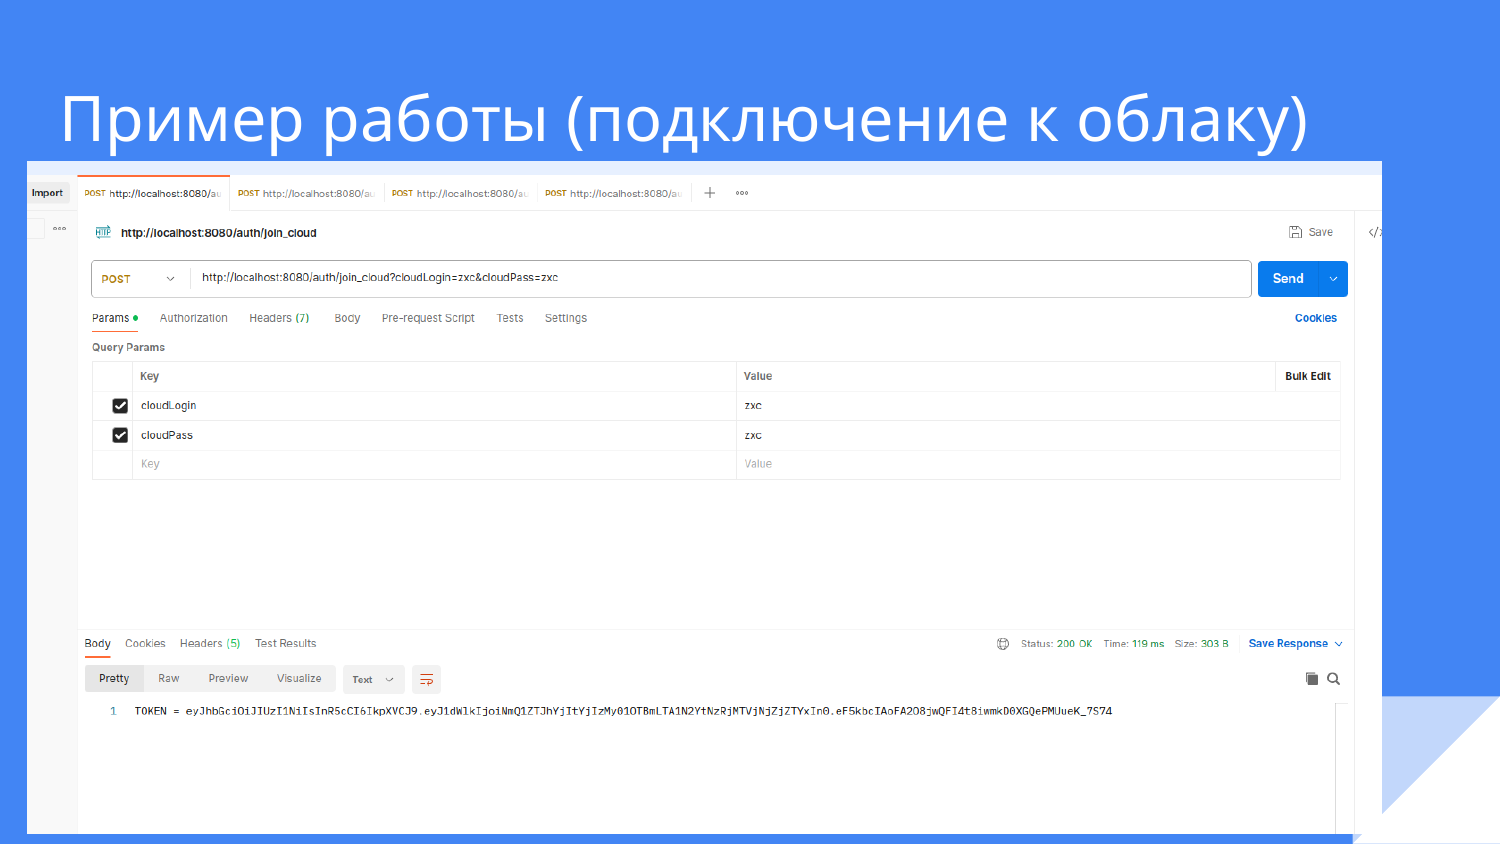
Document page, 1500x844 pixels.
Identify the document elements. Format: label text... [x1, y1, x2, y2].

title Пример работы (подключение к облаку) [44, 15, 1393, 169]
picture [27, 161, 1383, 834]
